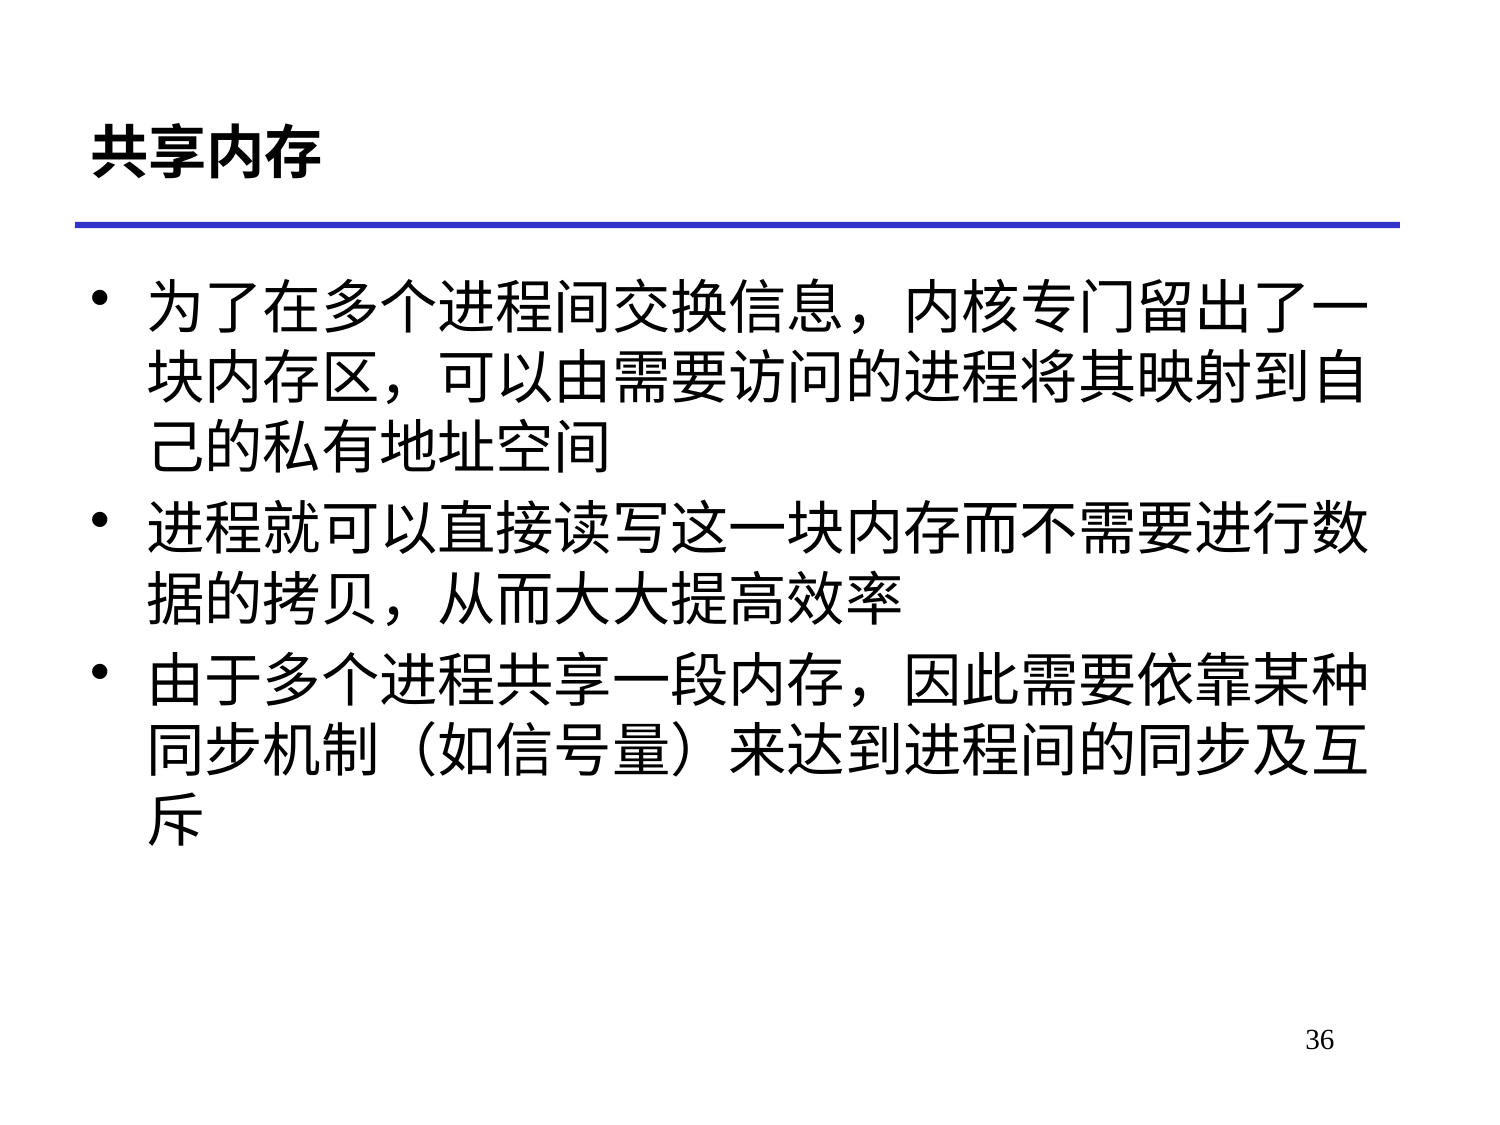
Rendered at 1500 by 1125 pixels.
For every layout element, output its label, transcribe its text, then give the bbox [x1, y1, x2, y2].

title 共享内存 [75, 75, 1400, 225]
list 为了在多个进程间交换信息，内核专门留出了一块内存区，可以由需要访问的进程将其映射到自己的私有地址空间 进程就可以直接读写这一块内存而不需要进行数据的拷贝，从而大大提高效率 由于多个进程共享一段内存，因此需要依靠某种同步机制（如信号量）来达到进程间的同步及互斥 [75, 262, 1438, 988]
slide_number 36 [1137, 1012, 1351, 1088]
